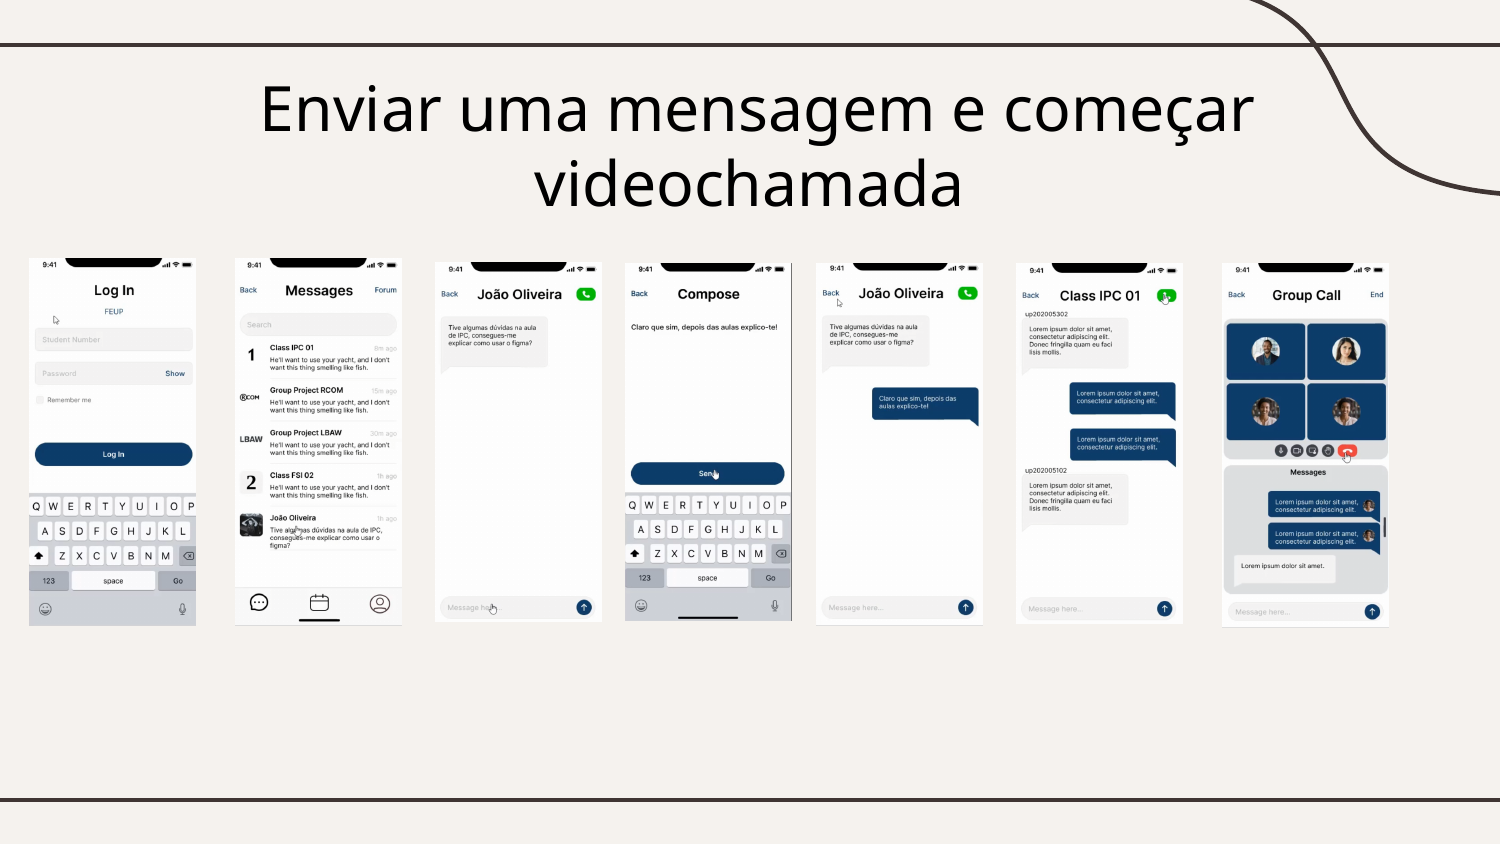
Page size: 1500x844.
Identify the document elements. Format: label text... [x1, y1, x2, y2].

picture [1015, 263, 1183, 624]
picture [434, 262, 602, 623]
picture [815, 263, 983, 626]
title Enviar uma mensagem e começar videochamada [120, 54, 1380, 249]
picture [234, 258, 402, 627]
picture [28, 258, 196, 627]
picture [1221, 263, 1389, 628]
picture [625, 263, 793, 621]
